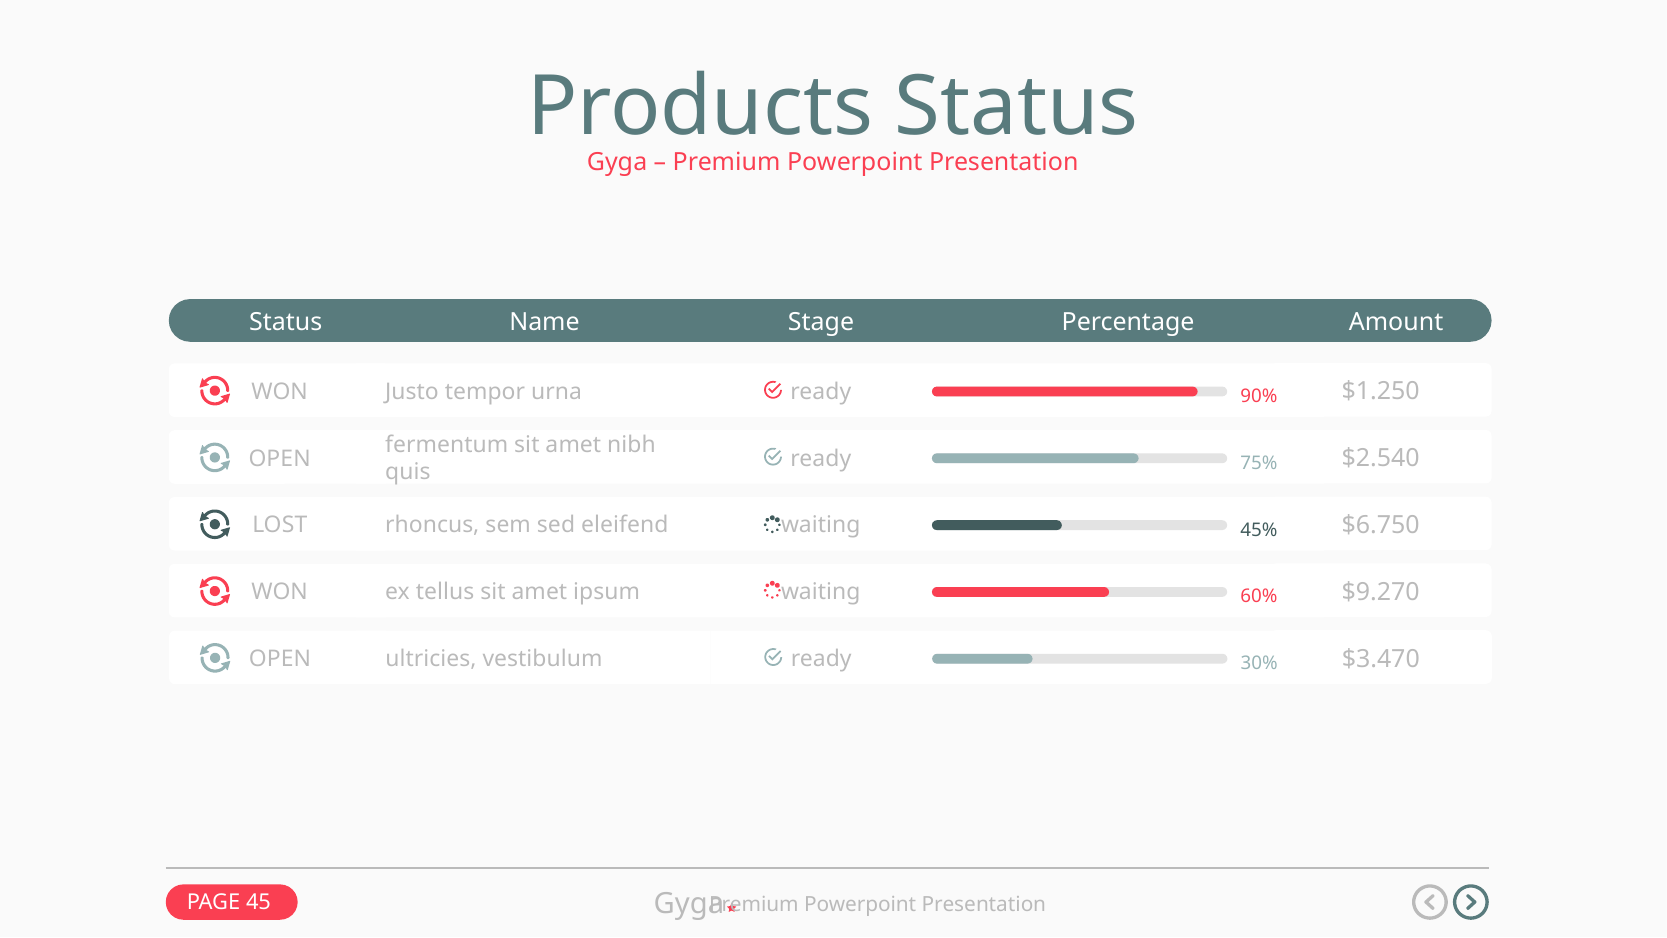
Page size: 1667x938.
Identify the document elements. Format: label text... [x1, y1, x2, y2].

text_box Name [377, 297, 708, 344]
text_box Status [166, 296, 382, 344]
text_box 75% [1240, 429, 1294, 481]
text_box LOST [166, 494, 386, 553]
text_box [765, 580, 780, 588]
text_box WON [166, 561, 387, 620]
text_box $3.470 [1327, 628, 1495, 686]
text_box waiting [708, 562, 930, 619]
text_box 45% [1240, 496, 1294, 548]
text_box [930, 428, 1326, 486]
text_box 90% [1240, 362, 1294, 414]
text_box ready [708, 428, 930, 486]
text_box [930, 651, 1035, 666]
text_box [1195, 384, 1230, 399]
text_box ready [708, 628, 930, 686]
list Products Status [0, 43, 1667, 137]
text_box [764, 380, 782, 399]
text_box [929, 384, 1200, 399]
text_box $9.270 [1272, 561, 1494, 620]
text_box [199, 442, 231, 473]
text_box waiting [708, 495, 930, 553]
text_box OPEN [166, 628, 387, 687]
text_box [930, 361, 1326, 419]
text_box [199, 575, 231, 606]
text_box [1136, 451, 1230, 466]
text_box ultricies, vestibulum [354, 628, 708, 686]
text_box ready [708, 361, 930, 419]
text_box [930, 628, 1327, 686]
text_box OPEN [166, 428, 354, 486]
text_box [199, 642, 231, 673]
text_box [764, 447, 782, 466]
text_box Amount [1298, 296, 1494, 344]
text_box [929, 451, 1141, 466]
text_box [929, 518, 1064, 533]
text_box fermentum sit amet nibh quis [354, 428, 708, 486]
text_box [1058, 518, 1230, 533]
text_box Justo tempor urna [354, 361, 708, 419]
text_box [765, 515, 781, 526]
text_box $1.250 [1274, 360, 1494, 419]
text_box WON [166, 361, 386, 420]
text_box rhoncus, sem sed eleifend [354, 495, 708, 553]
text_box ex tellus sit amet ipsum [354, 562, 708, 619]
text_box $6.750 [1273, 494, 1494, 553]
text_box 30% [1240, 630, 1295, 681]
text_box [764, 648, 783, 666]
text_box 60% [1240, 563, 1294, 614]
text_box [930, 495, 1326, 553]
text_box Percentage [930, 297, 1315, 344]
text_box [199, 375, 231, 406]
text_box [929, 584, 1112, 599]
text_box [1105, 584, 1230, 599]
text_box Stage [708, 297, 930, 344]
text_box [199, 509, 231, 540]
text_box $2.540 [1274, 427, 1494, 486]
list Gyga – Premium Powerpoint Presentation [0, 137, 1667, 185]
text_box [1030, 651, 1230, 666]
text_box [930, 562, 1326, 619]
